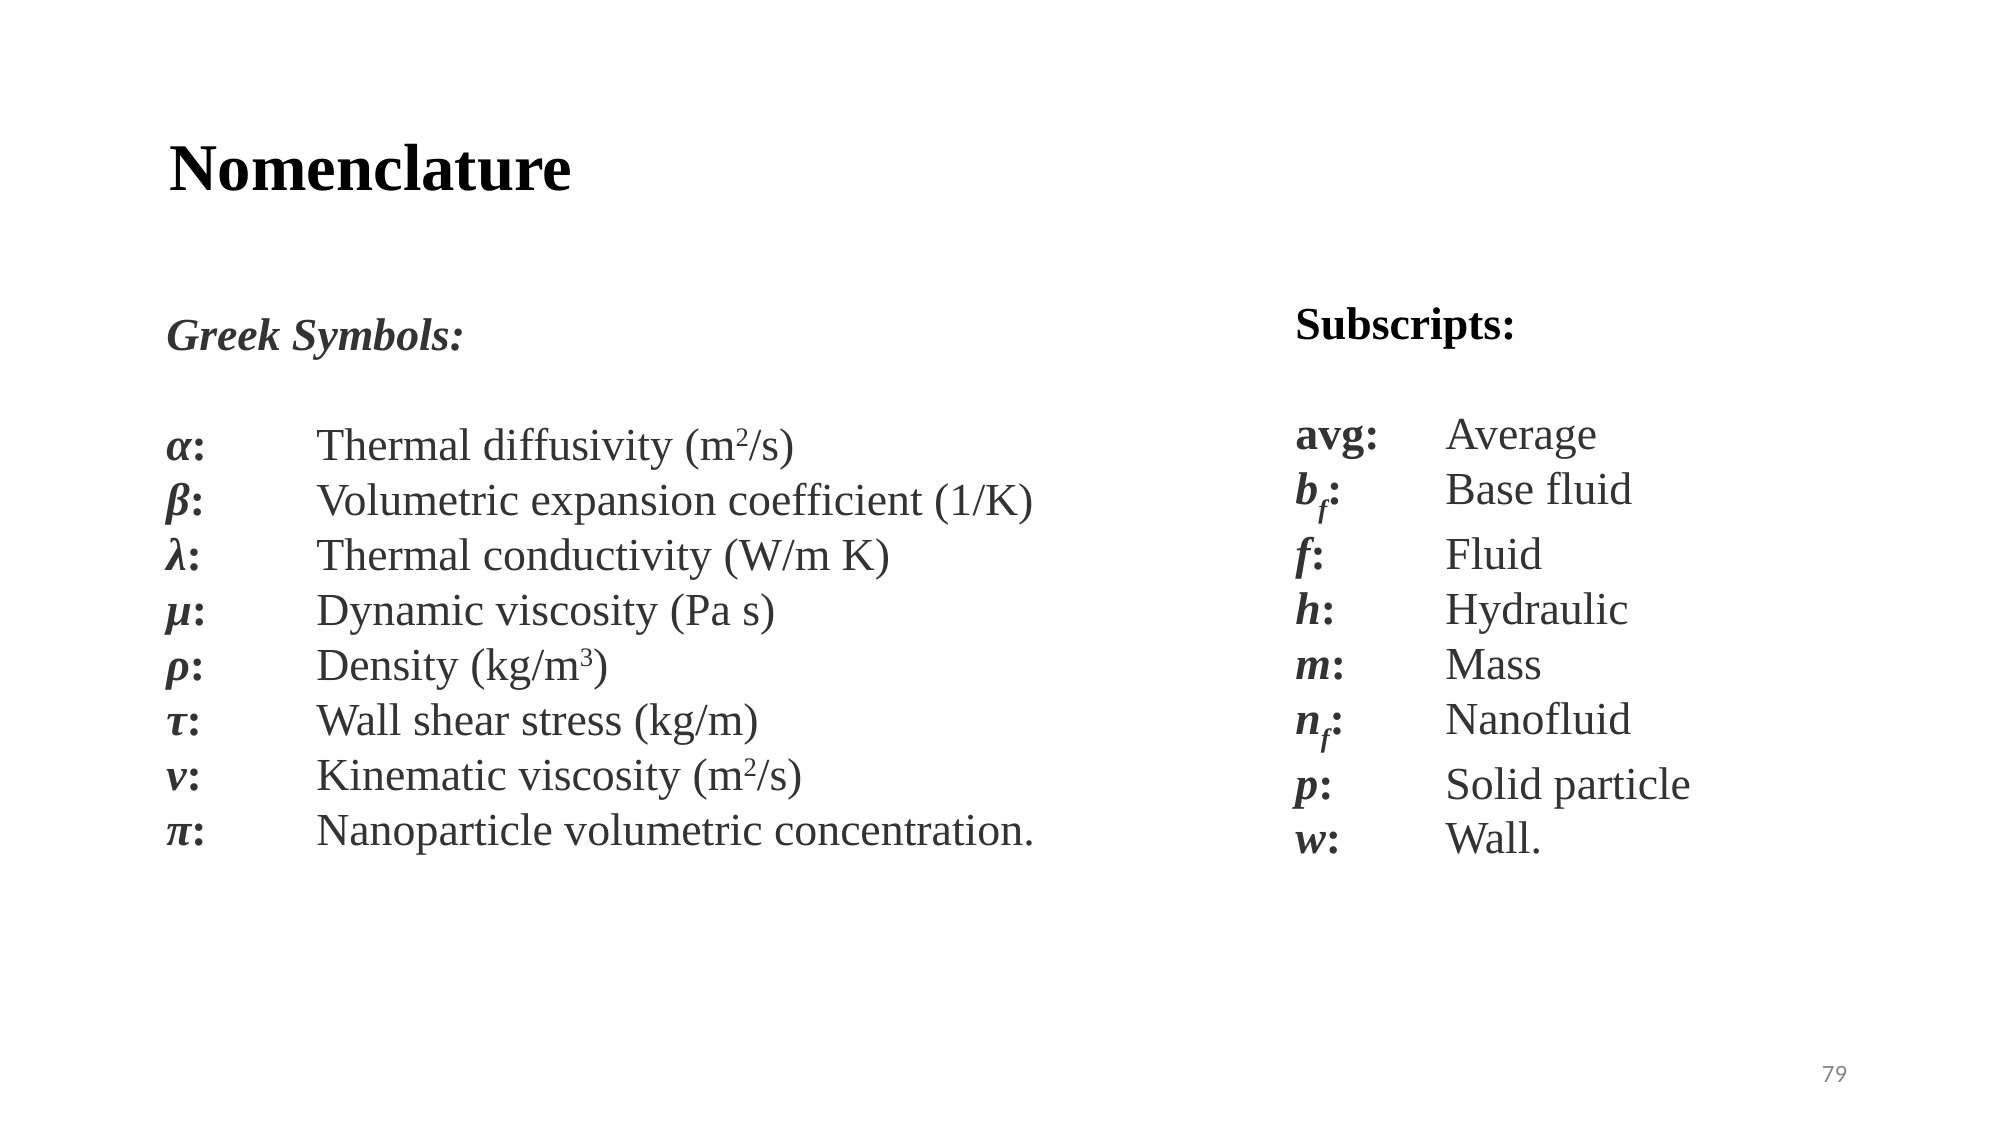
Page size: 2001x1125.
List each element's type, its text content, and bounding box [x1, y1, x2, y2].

list Greek Symbols: α: Thermal diffusivity (m2/s) β: Volumetric expansion coefficient (1/K) λ: Thermal conductivity (W/m K) μ: Dynamic viscosity (Pa s) ρ: Density (kg/m3) τ: Wall shear stress (kg/m) ν: Kinematic viscosity (m2/s) π: Nanoparticle volumetric concentration. [166, 280, 1065, 934]
title Nomenclature [137, 59, 1863, 278]
slide_number 79 [1412, 1042, 1863, 1103]
list Subscripts: avg: Average bf: Base fluid f: Fluid h: Hydraulic m: Mass nf: Nanofluid p: Solid particle w: Wall. [1295, 287, 1711, 933]
